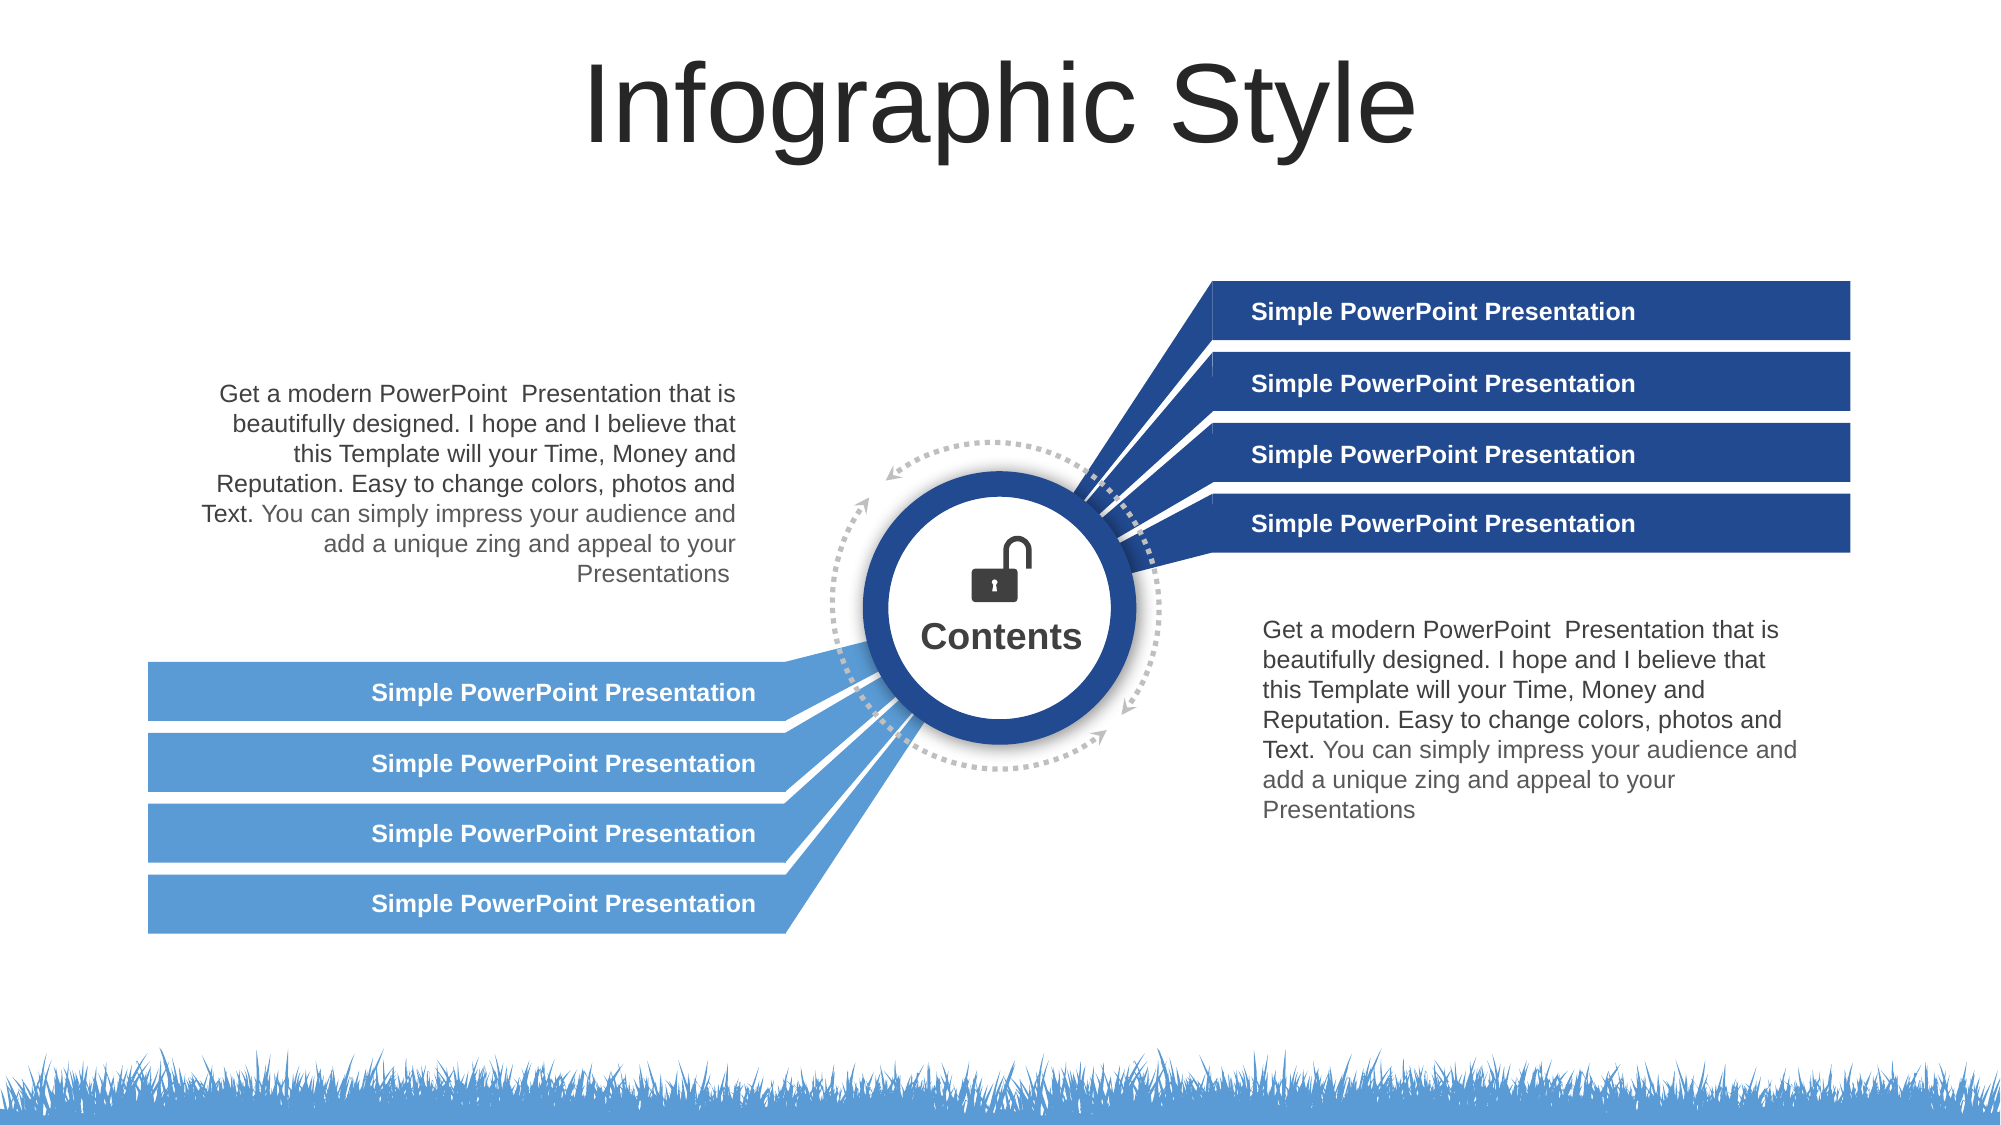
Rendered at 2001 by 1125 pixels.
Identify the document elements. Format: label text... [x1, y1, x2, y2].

list Infographic Style [0, 47, 2000, 166]
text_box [147, 280, 1851, 934]
